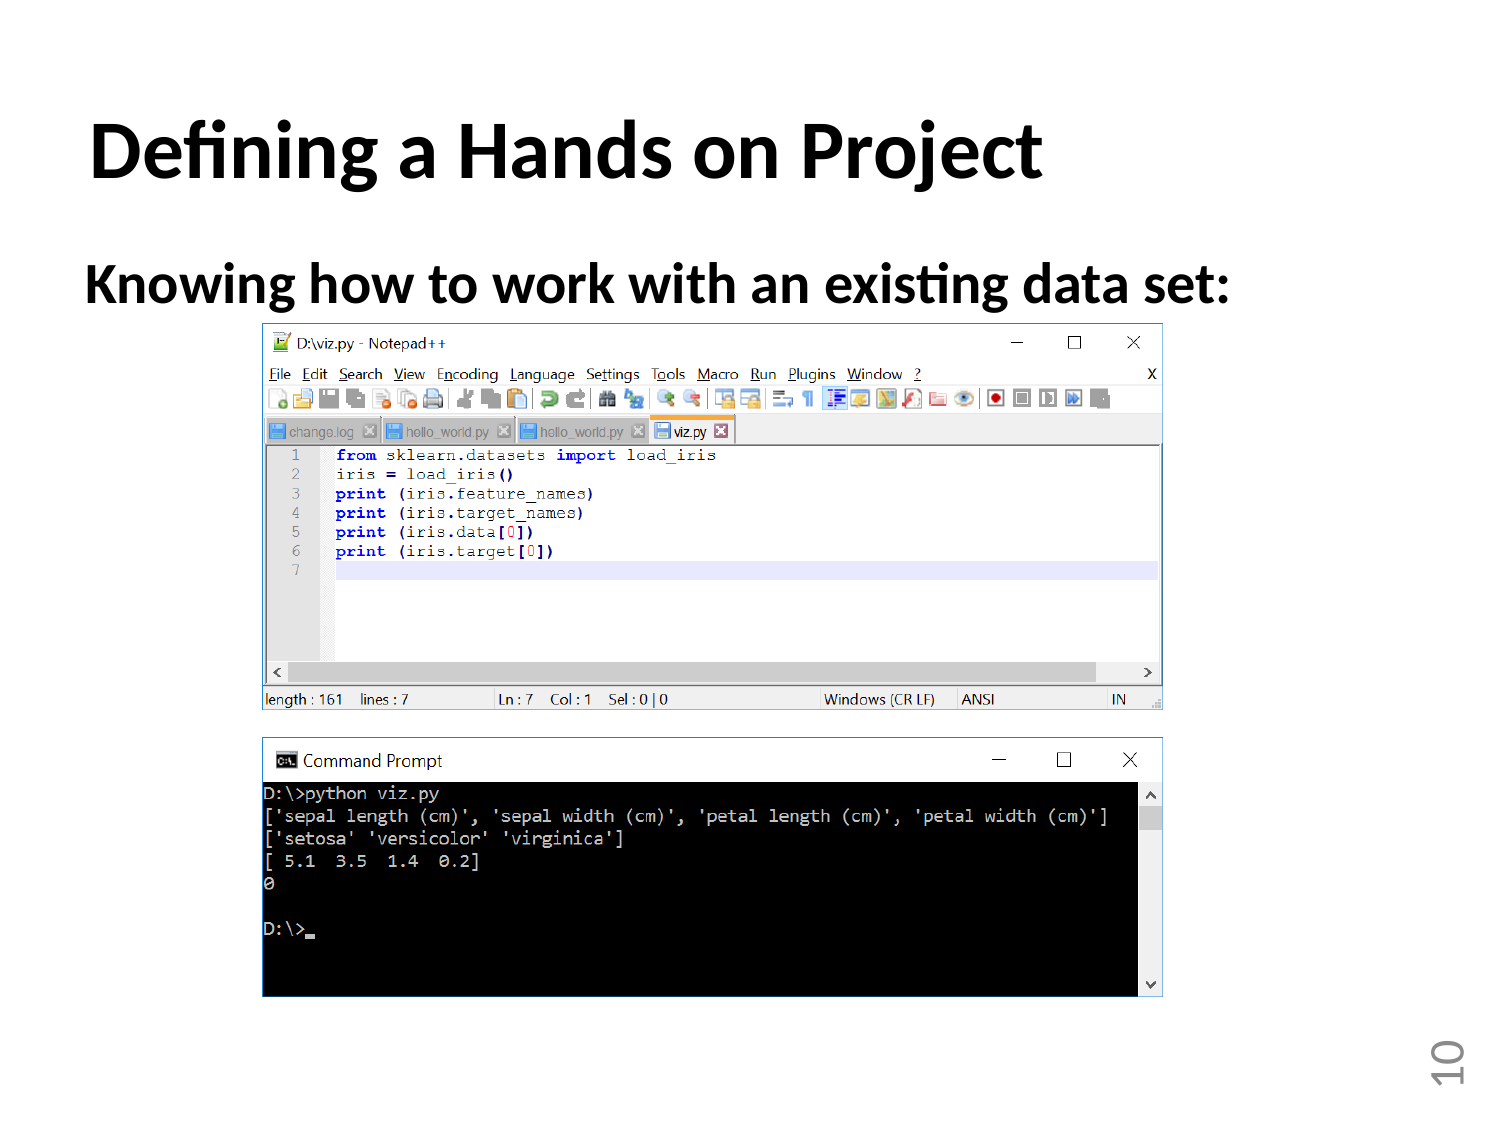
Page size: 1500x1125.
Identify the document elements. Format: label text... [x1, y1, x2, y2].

text_box Knowing how to work with an existing data set: [70, 237, 1434, 323]
text_box Defining a Hands on Project [74, 87, 1438, 203]
picture [262, 323, 1163, 711]
slide_number 10 [1412, 1025, 1475, 1125]
picture [262, 737, 1163, 997]
